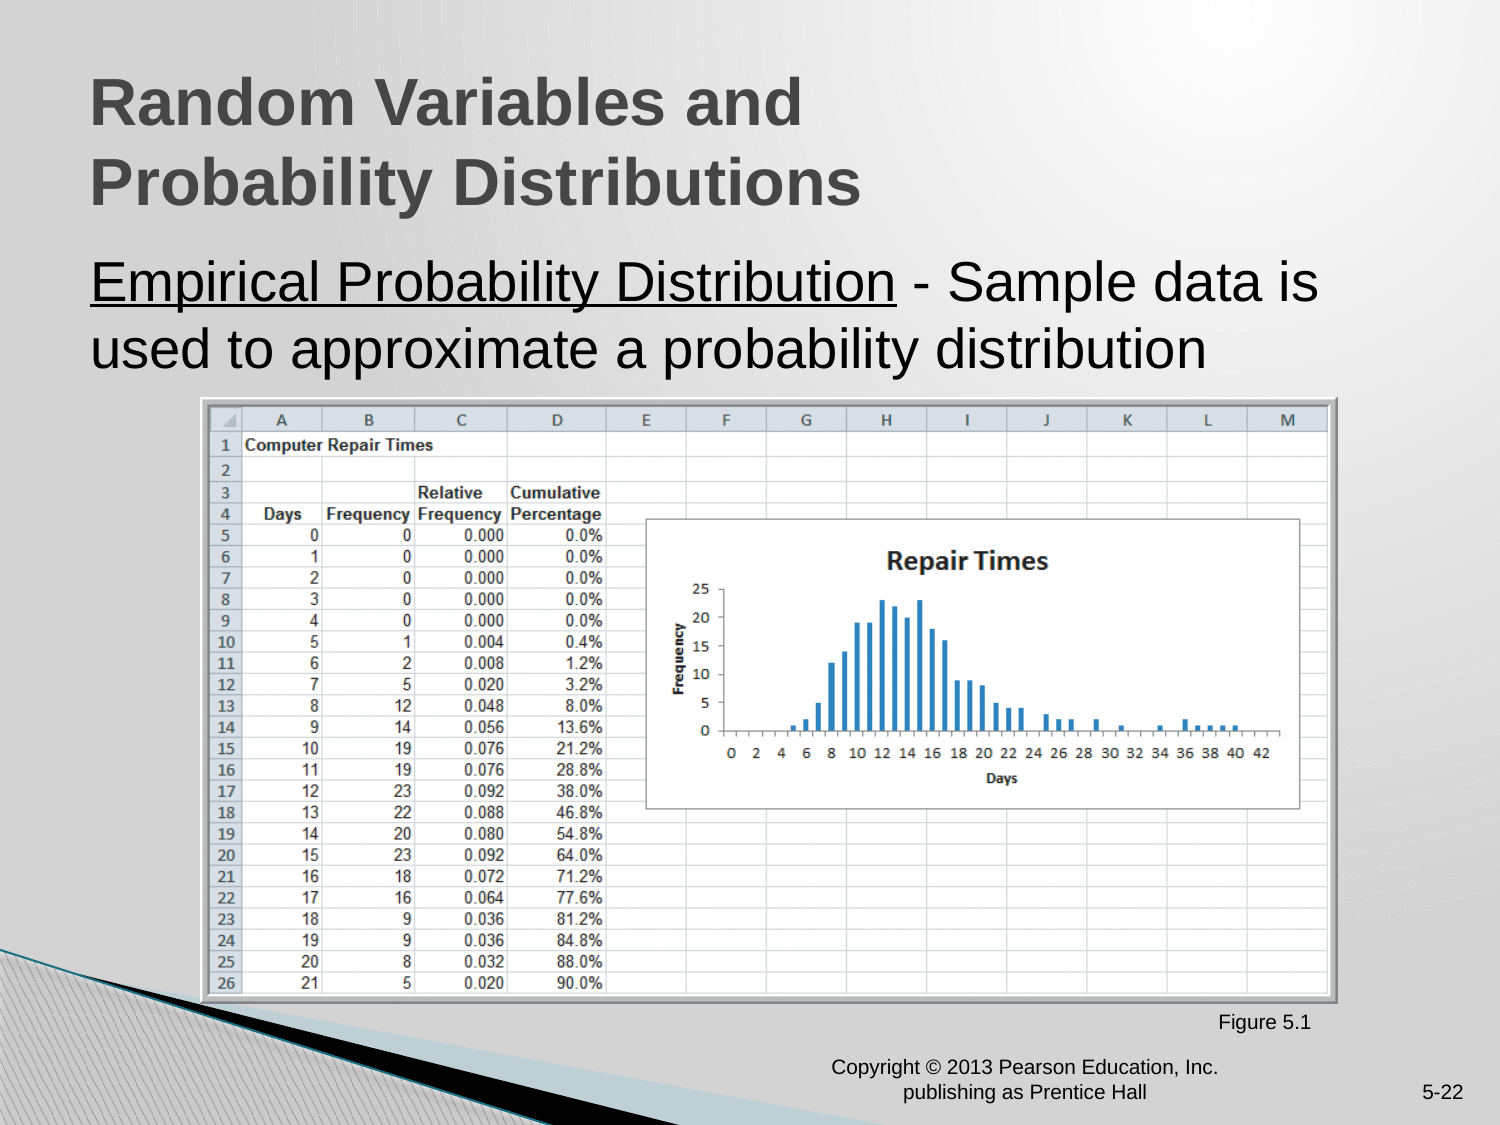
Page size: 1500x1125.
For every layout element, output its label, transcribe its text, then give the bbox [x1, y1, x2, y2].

slide_number 5-22 [1362, 1051, 1479, 1112]
title Random Variables and Probability Distributions [75, 45, 1425, 233]
footer Copyright © 2013 Pearson Education, Inc. publishing as Prentice Hall [812, 1051, 1238, 1112]
text_box Figure 5.1 [1203, 1016, 1337, 1042]
picture [199, 397, 1338, 1005]
list Empirical Probability Distribution - Sample data is used to approximate a probability distribution [74, 237, 1426, 981]
